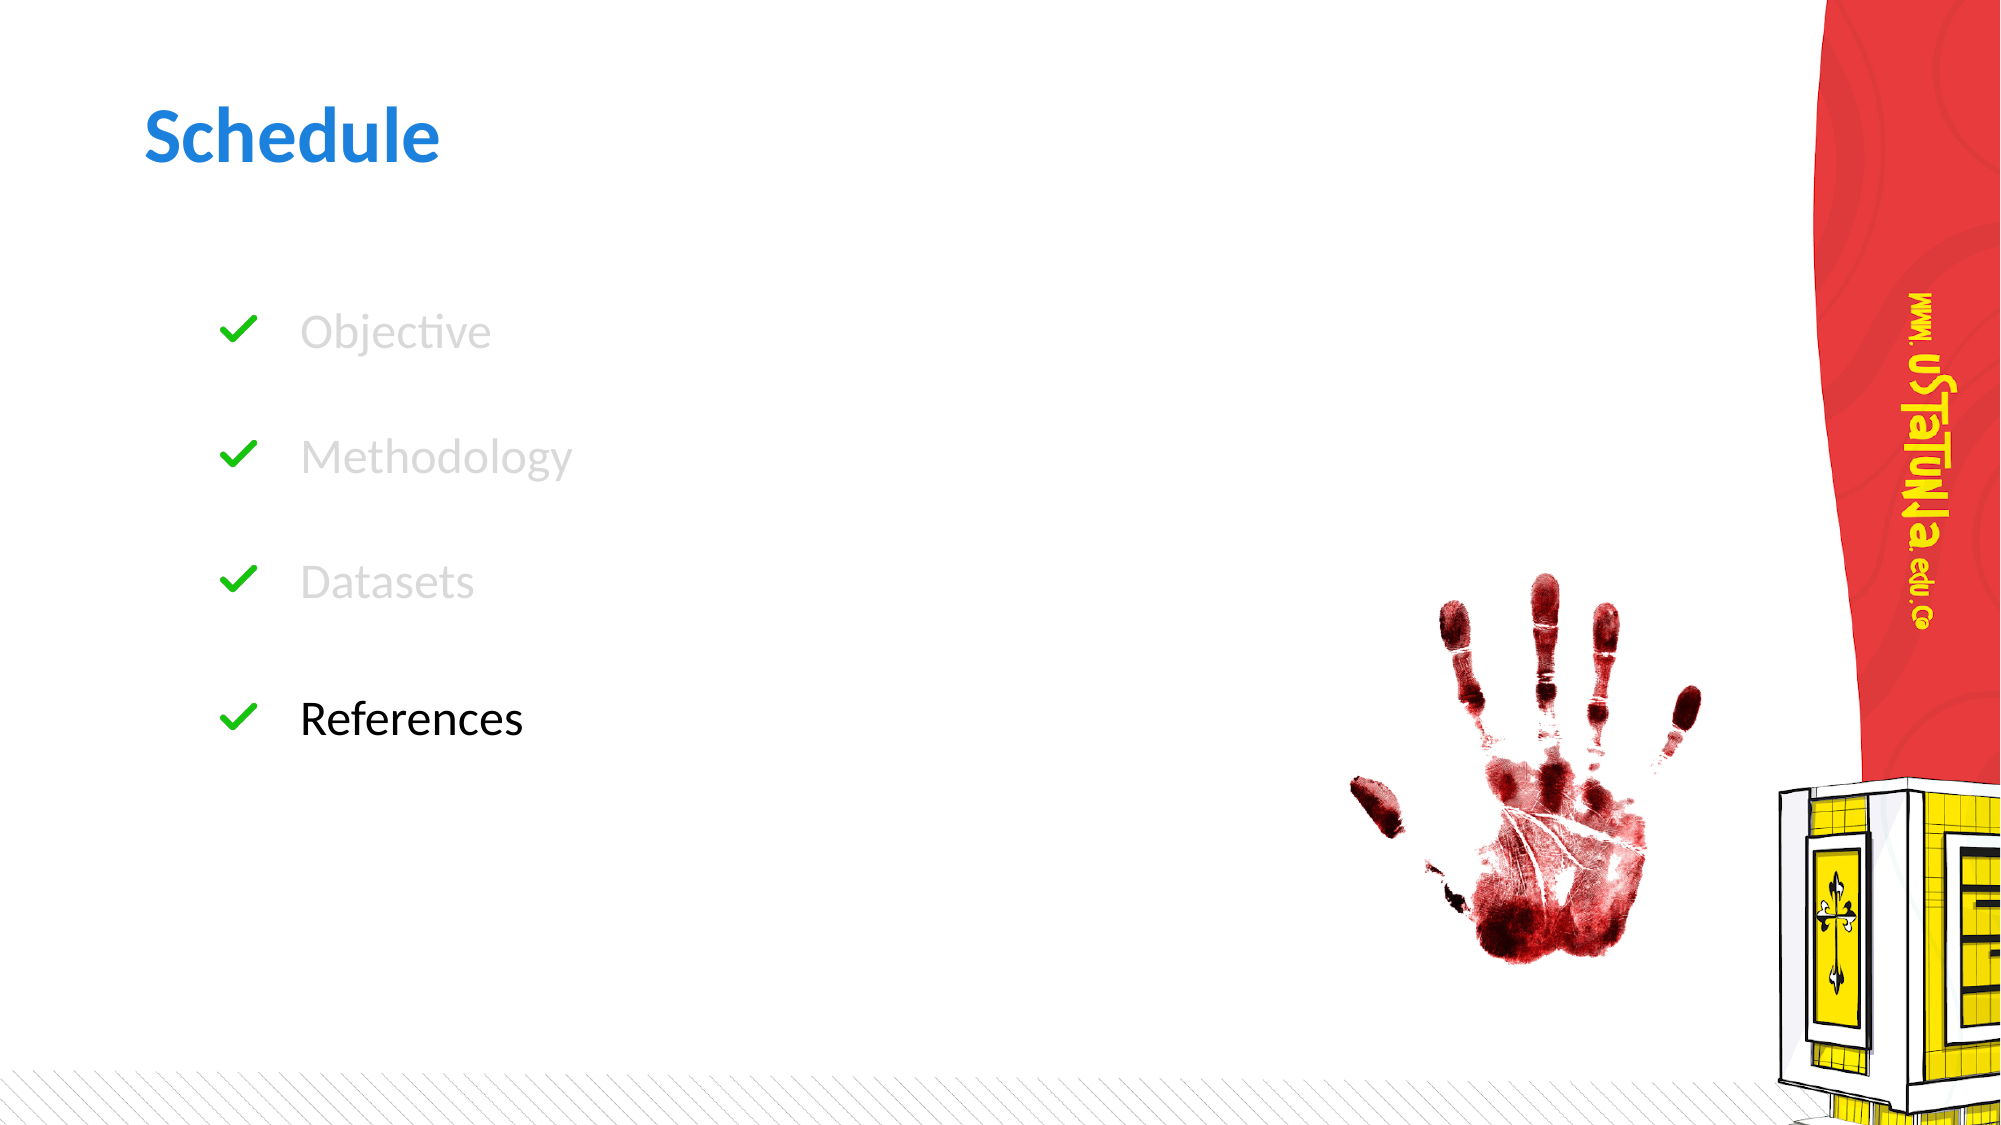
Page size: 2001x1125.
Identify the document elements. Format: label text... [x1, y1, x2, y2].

text_box Datasets [285, 533, 1349, 624]
picture [0, 0, 2001, 1125]
text_box Methodology [285, 408, 1349, 499]
text_box References [285, 670, 1342, 761]
text_box Objective [285, 283, 1349, 374]
text_box Schedule [133, 77, 1780, 185]
